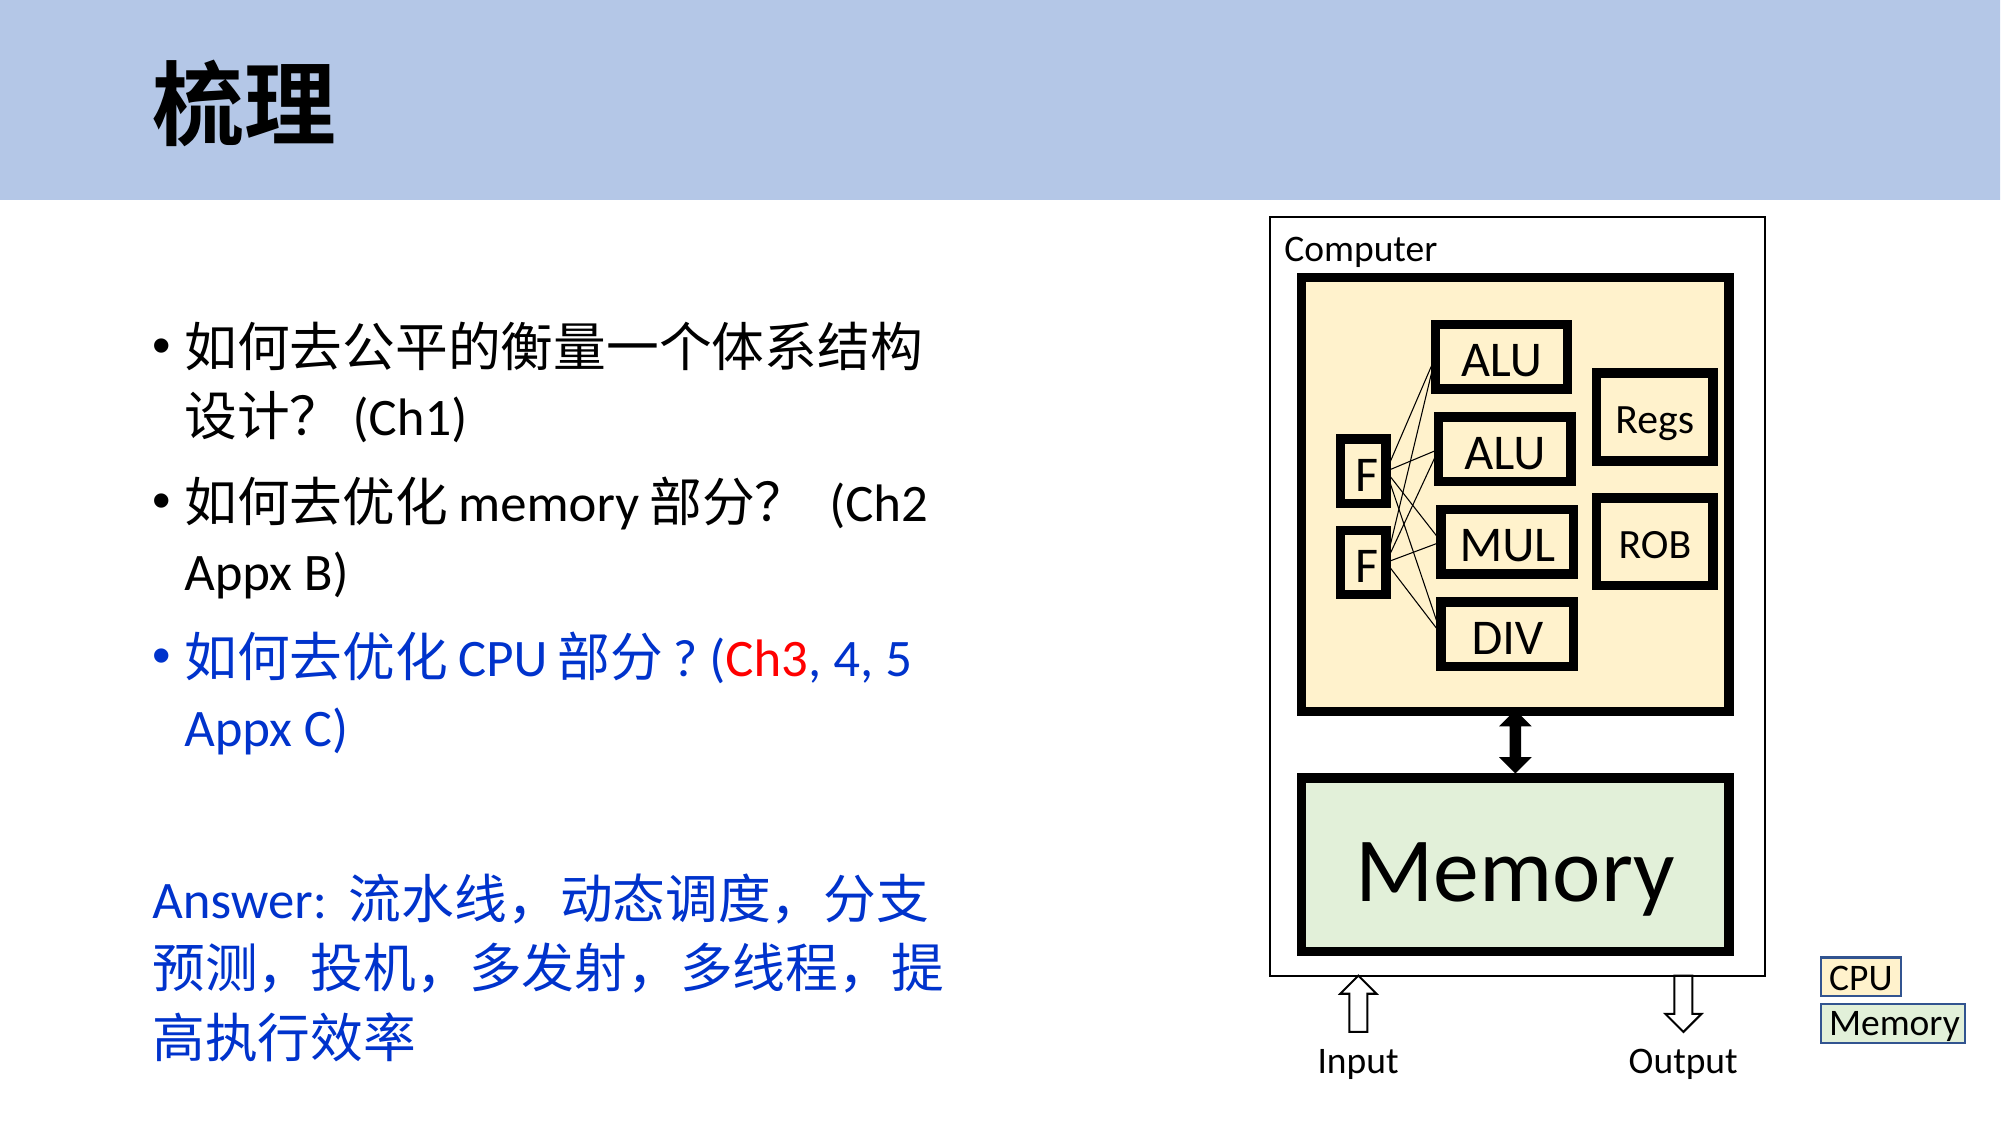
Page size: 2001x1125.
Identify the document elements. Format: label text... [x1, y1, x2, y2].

text_box Input [1302, 1028, 1414, 1089]
text_box [1337, 974, 1379, 1028]
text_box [1386, 356, 1436, 449]
text_box DIV [1440, 601, 1575, 668]
text_box [1662, 974, 1704, 1028]
text_box CPU Memory cache [1805, 945, 1980, 1096]
text_box Regs [1596, 372, 1714, 462]
text_box F [1339, 529, 1386, 596]
text_box ROB [1596, 497, 1714, 587]
text_box MUL [1442, 509, 1575, 575]
title 梳理 [137, 48, 1863, 171]
text_box ALU [1434, 323, 1569, 390]
text_box F [1339, 438, 1386, 504]
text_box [1386, 449, 1439, 541]
text_box Computer [1269, 216, 1766, 977]
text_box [1386, 562, 1442, 635]
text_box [1386, 541, 1442, 562]
list 如何去公平的衡量一个体系结构设计？(Ch1) 如何去优化memory部分？ (Ch2 Appx B) 如何去优化CPU部分? (Ch3, 4, 5 Appx C) Answer: 流水线，动态调度，分支预测，投机，多发射，多线程，提高执行效率 [137, 299, 988, 1077]
text_box Output [1614, 1028, 1753, 1089]
text_box ALU [1438, 416, 1572, 483]
